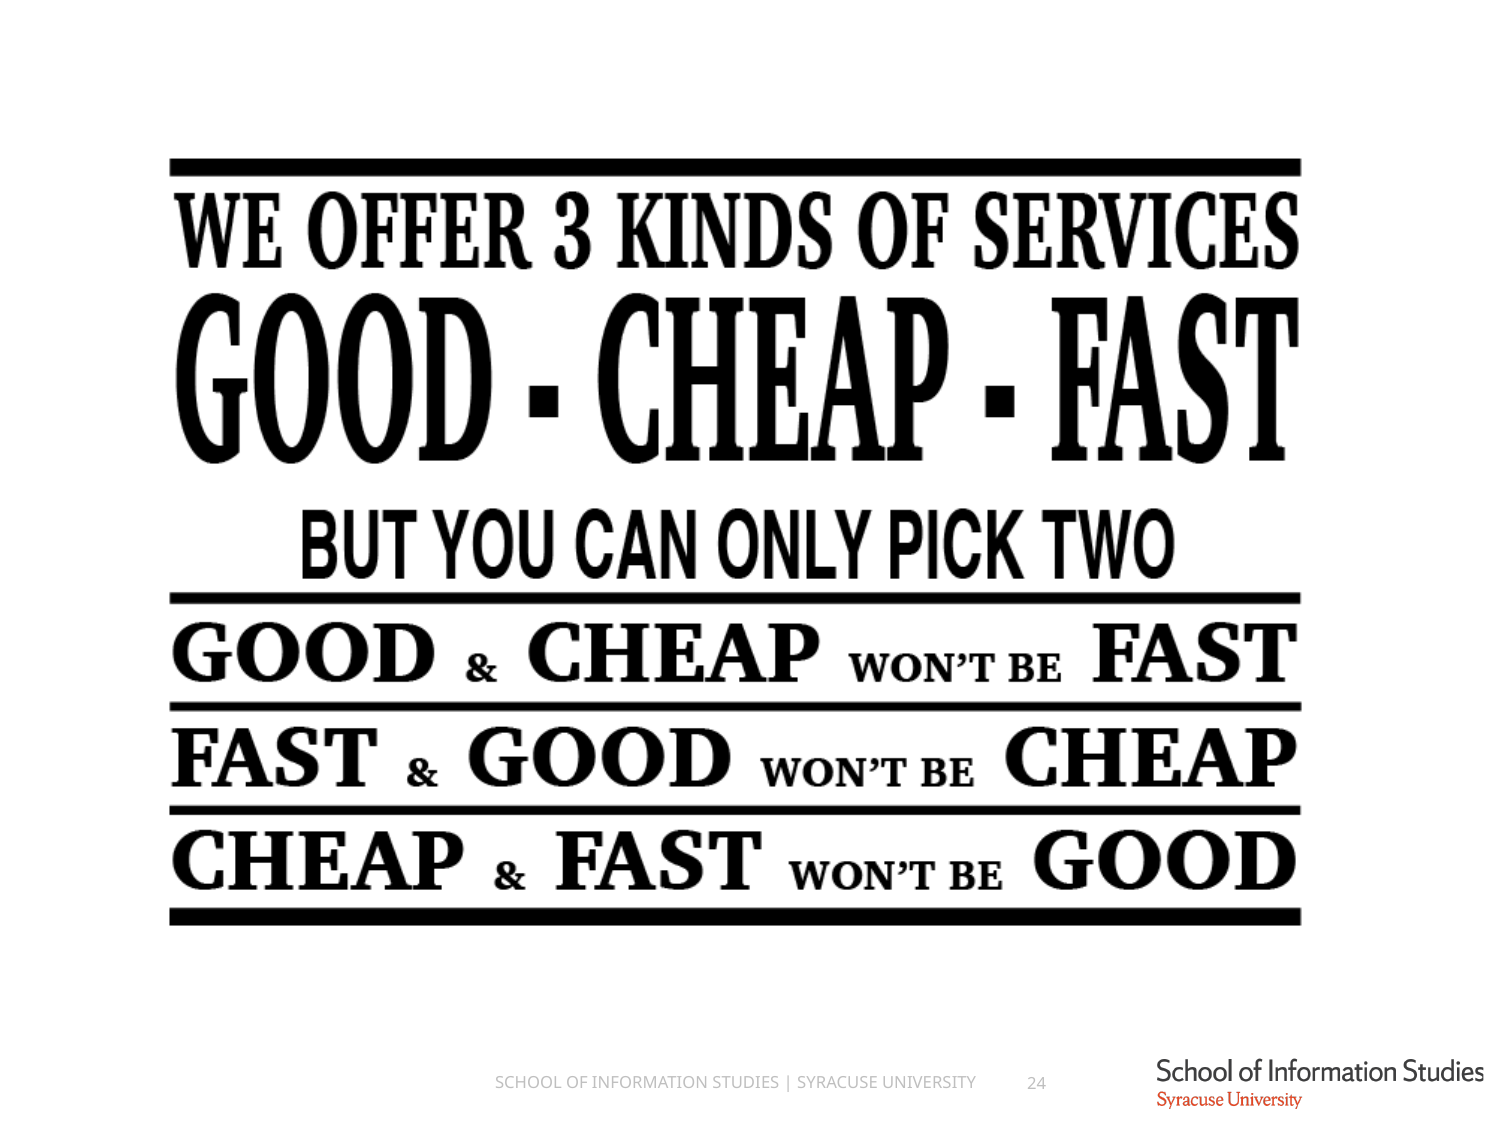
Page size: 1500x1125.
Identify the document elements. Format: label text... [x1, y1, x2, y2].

picture [80, 105, 1420, 1020]
slide_number 24 [1012, 1061, 1149, 1107]
footer School of Information Studies | Syracuse University [283, 1061, 993, 1106]
